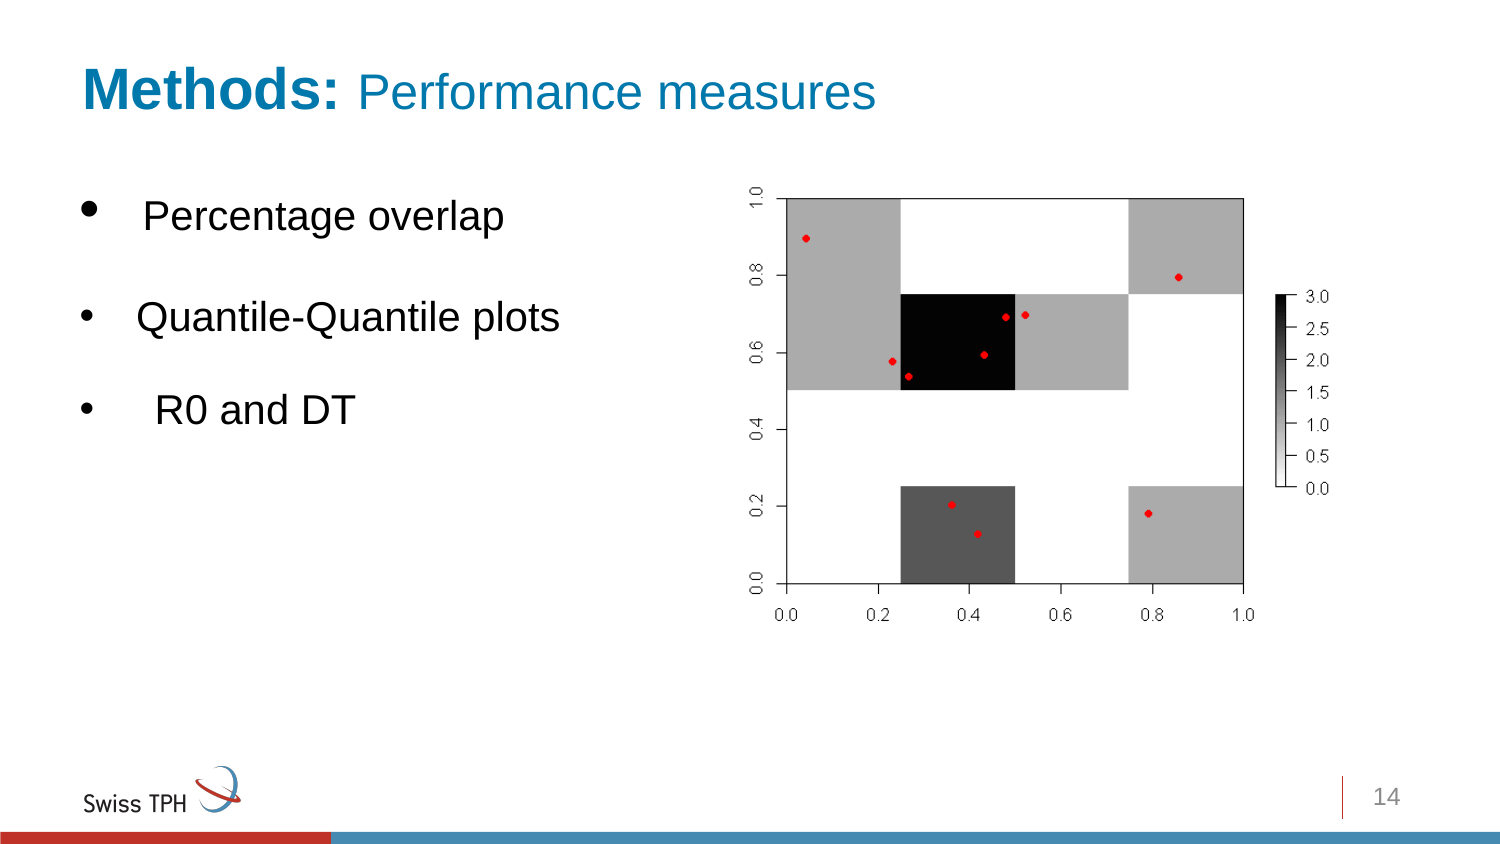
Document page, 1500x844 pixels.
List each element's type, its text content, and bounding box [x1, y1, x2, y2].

text_box Quantile-Quantile plots R0 and DT [64, 286, 702, 478]
text_box Percentage overlap [64, 171, 693, 251]
title Methods: Performance measures [82, 45, 1417, 137]
picture [702, 114, 1365, 689]
